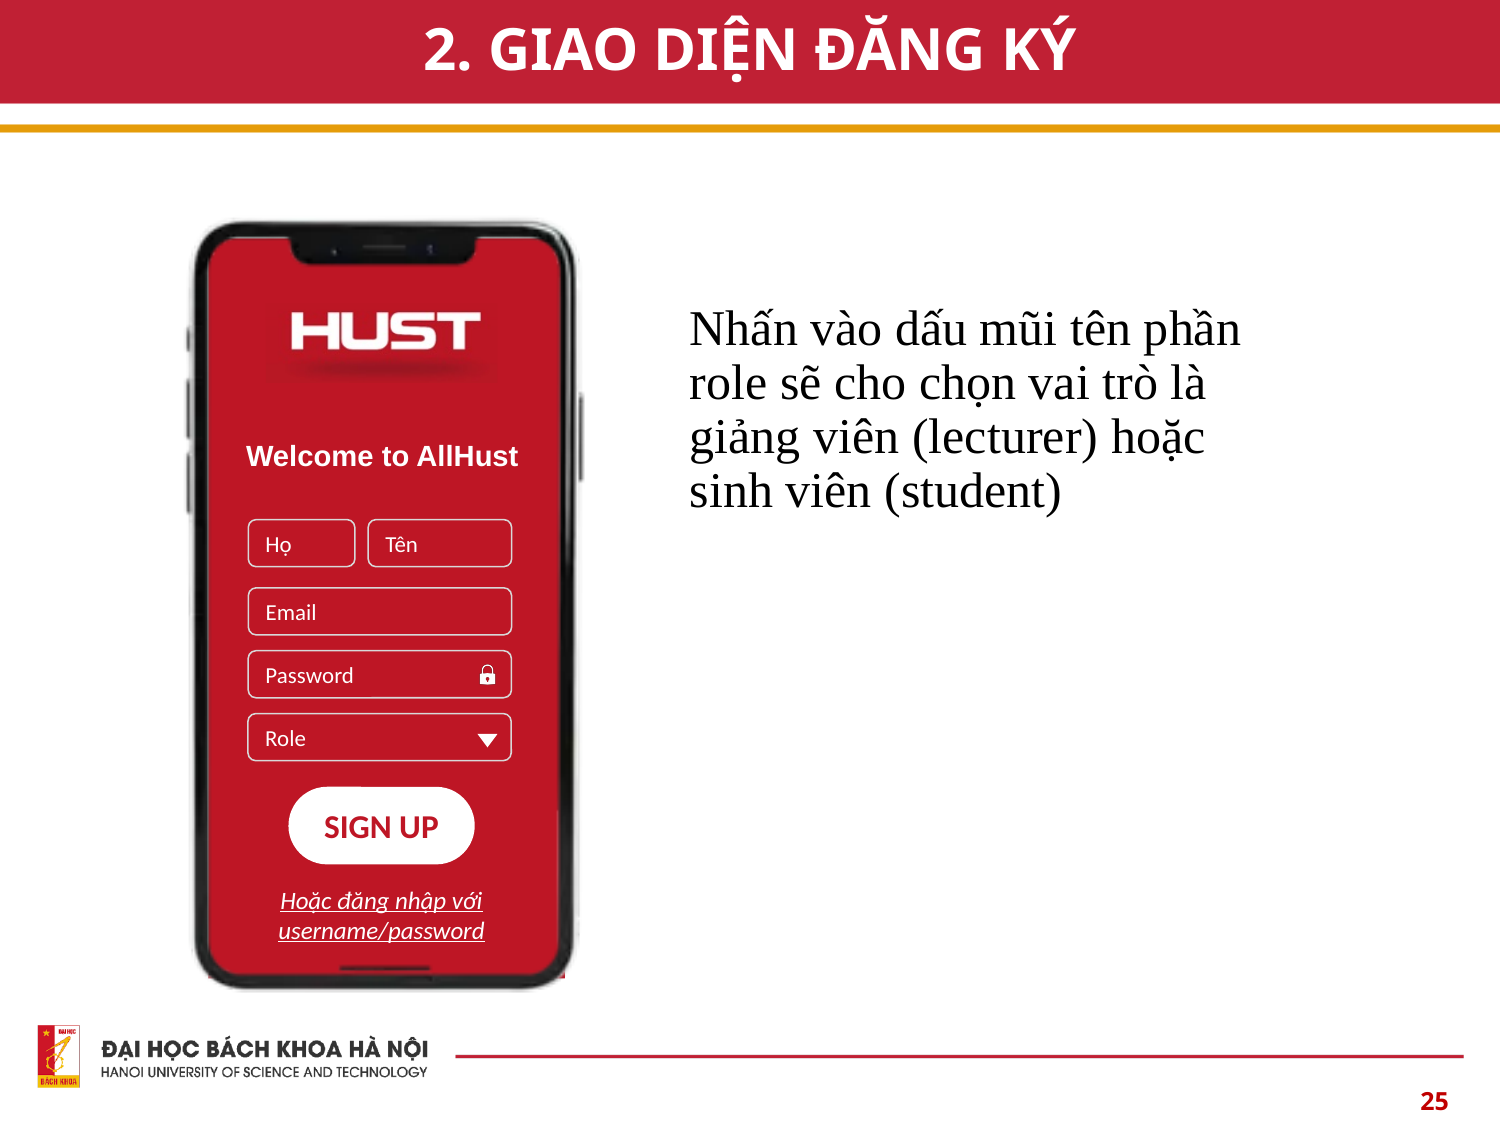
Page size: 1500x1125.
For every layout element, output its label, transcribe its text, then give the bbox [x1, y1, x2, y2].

title 2. GIAO DIỆN ĐĂNG KÝ [38, 12, 1462, 87]
slide_number ‹#› [1126, 1078, 1464, 1125]
picture [0, 0, 1500, 1125]
text_box Nhấn vào dấu mũi tên phần role sẽ cho chọn vai trò là giảng viên (lecturer) hoặc sinh viên (student) [674, 287, 1310, 1035]
